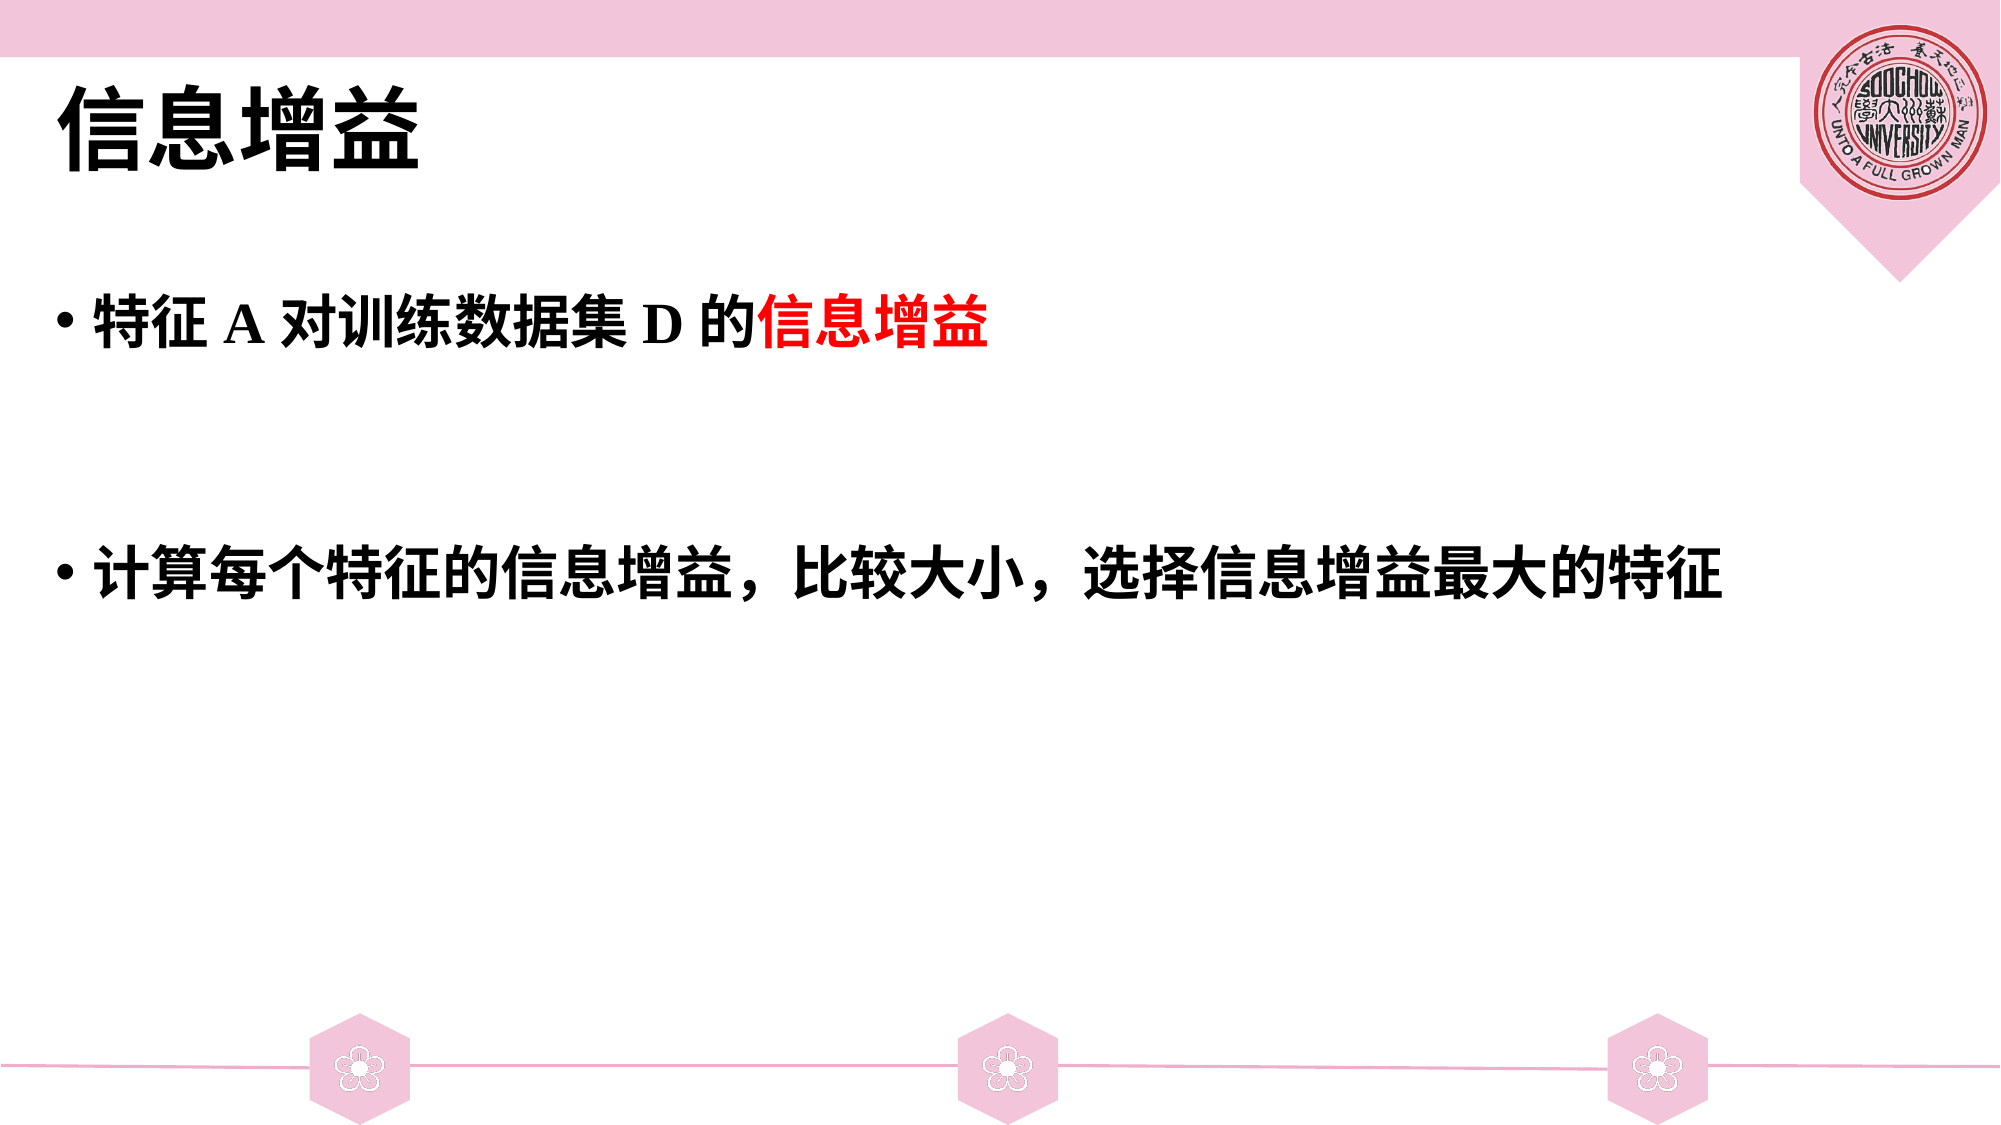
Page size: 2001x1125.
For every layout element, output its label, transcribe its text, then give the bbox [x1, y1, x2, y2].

picture [1811, 23, 1989, 202]
picture [979, 1043, 1035, 1093]
title 信息增益 [40, 25, 1766, 243]
picture [1629, 1043, 1685, 1093]
picture [331, 1043, 387, 1093]
